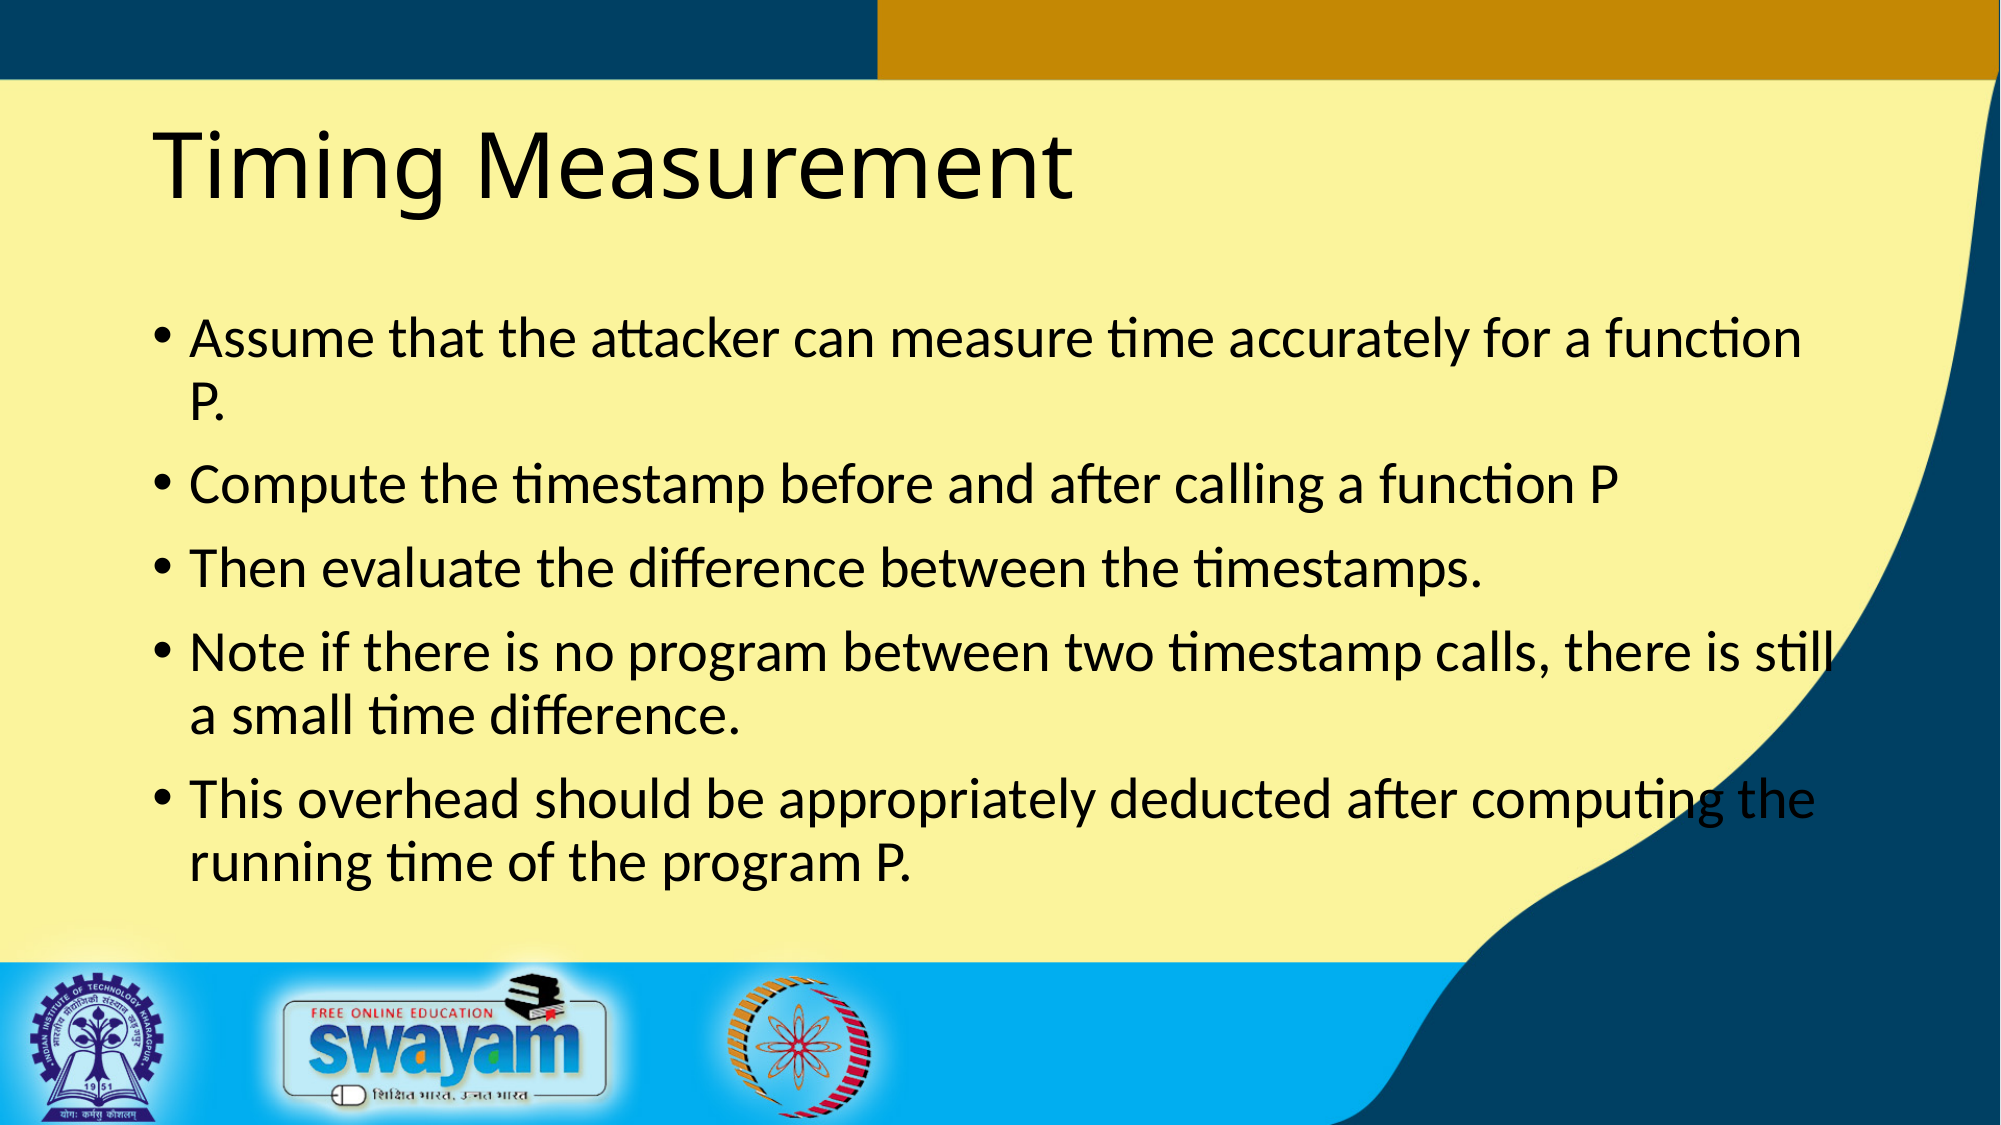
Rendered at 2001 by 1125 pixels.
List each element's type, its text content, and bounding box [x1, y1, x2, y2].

picture [705, 1014, 894, 1125]
picture [0, 0, 2001, 1125]
title Timing Measurement [137, 59, 1863, 278]
list Assume that the attacker can measure time accurately for a function P. Compute the timestamp before and after calling a function P Then evaluate the difference between the timestamps. Note if there is no program between two timestamp calls, there is still a small time difference. This overhead should be appropriately deducted after computing the running time of the program P. [137, 299, 1863, 1014]
picture [255, 1014, 635, 1125]
picture [1425, 1016, 1433, 1023]
